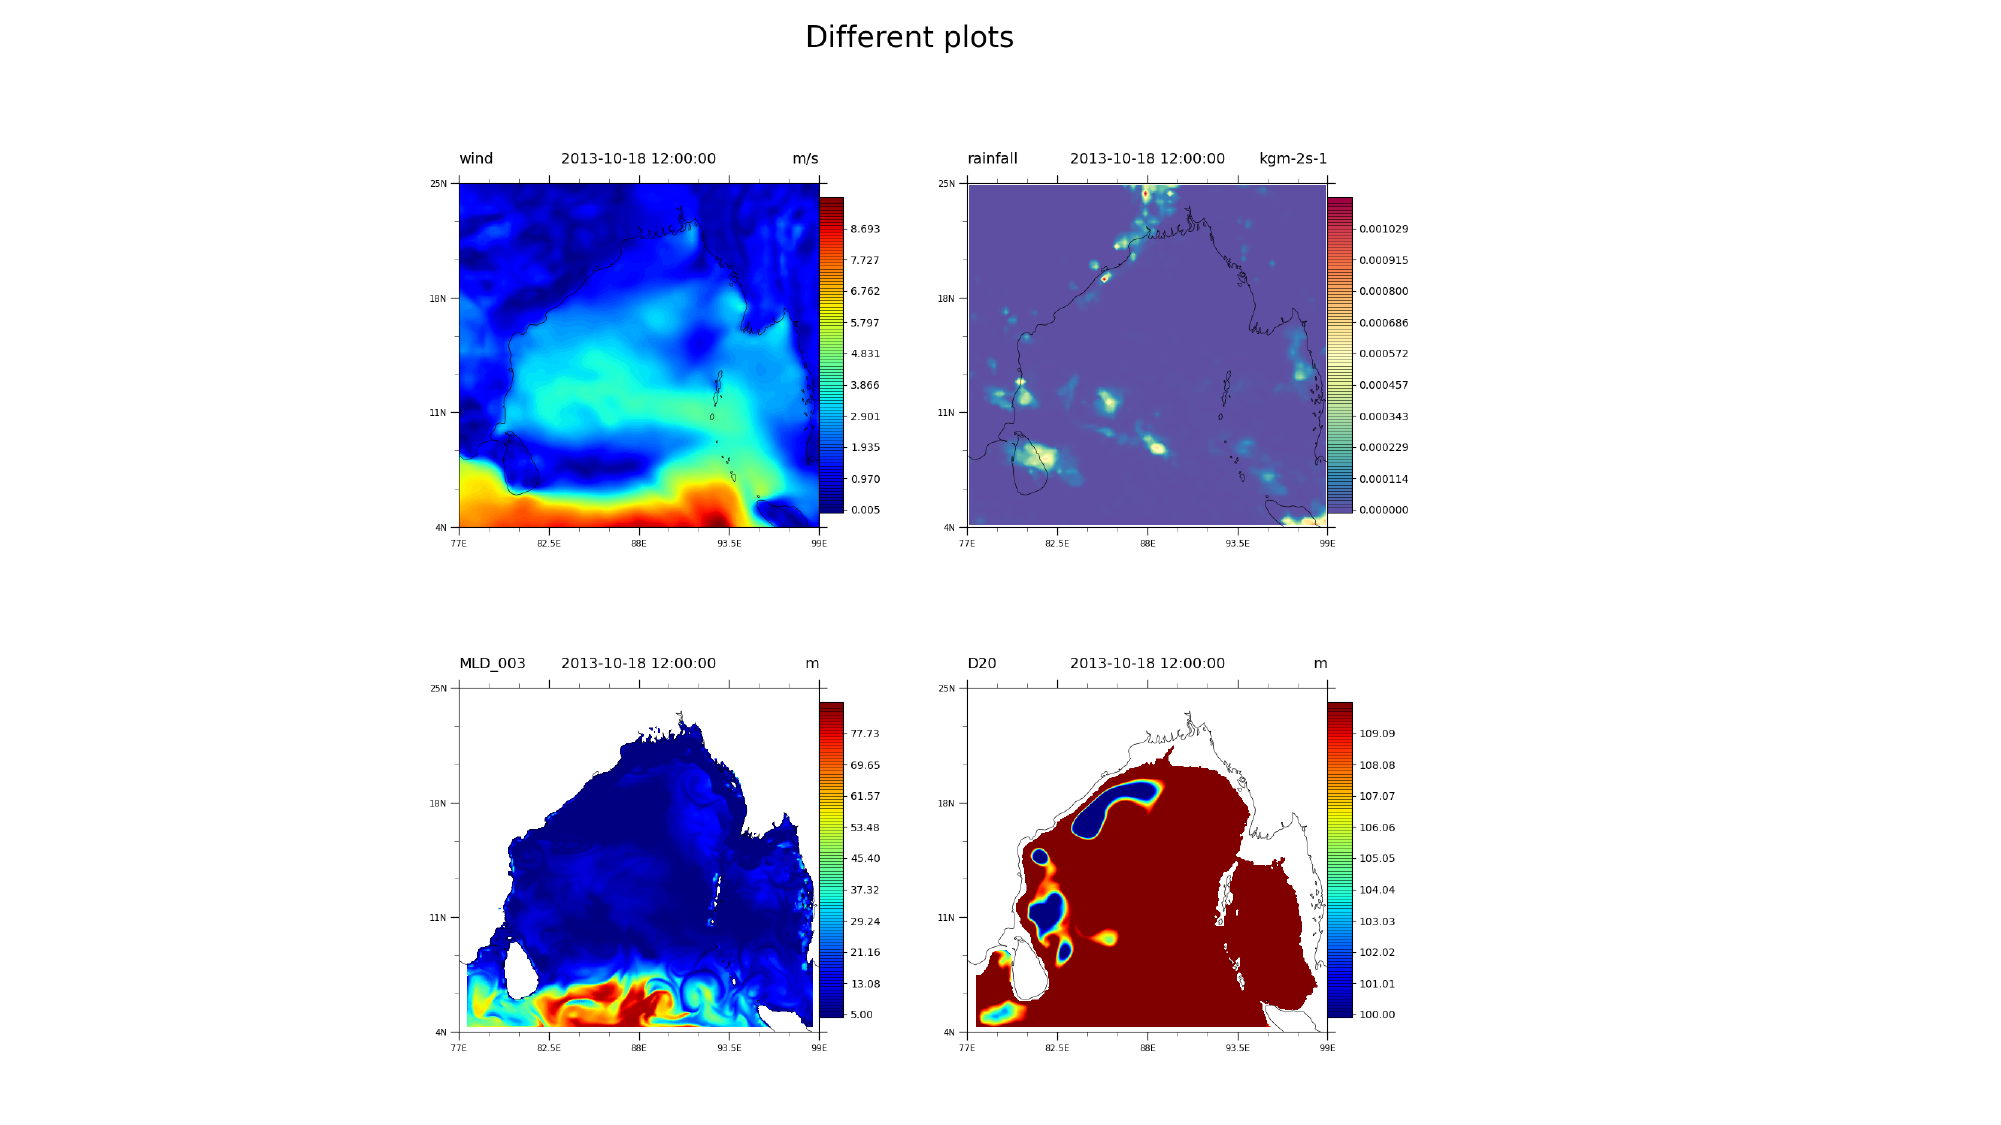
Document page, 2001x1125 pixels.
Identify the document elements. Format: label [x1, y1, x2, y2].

picture [308, 0, 1511, 1125]
